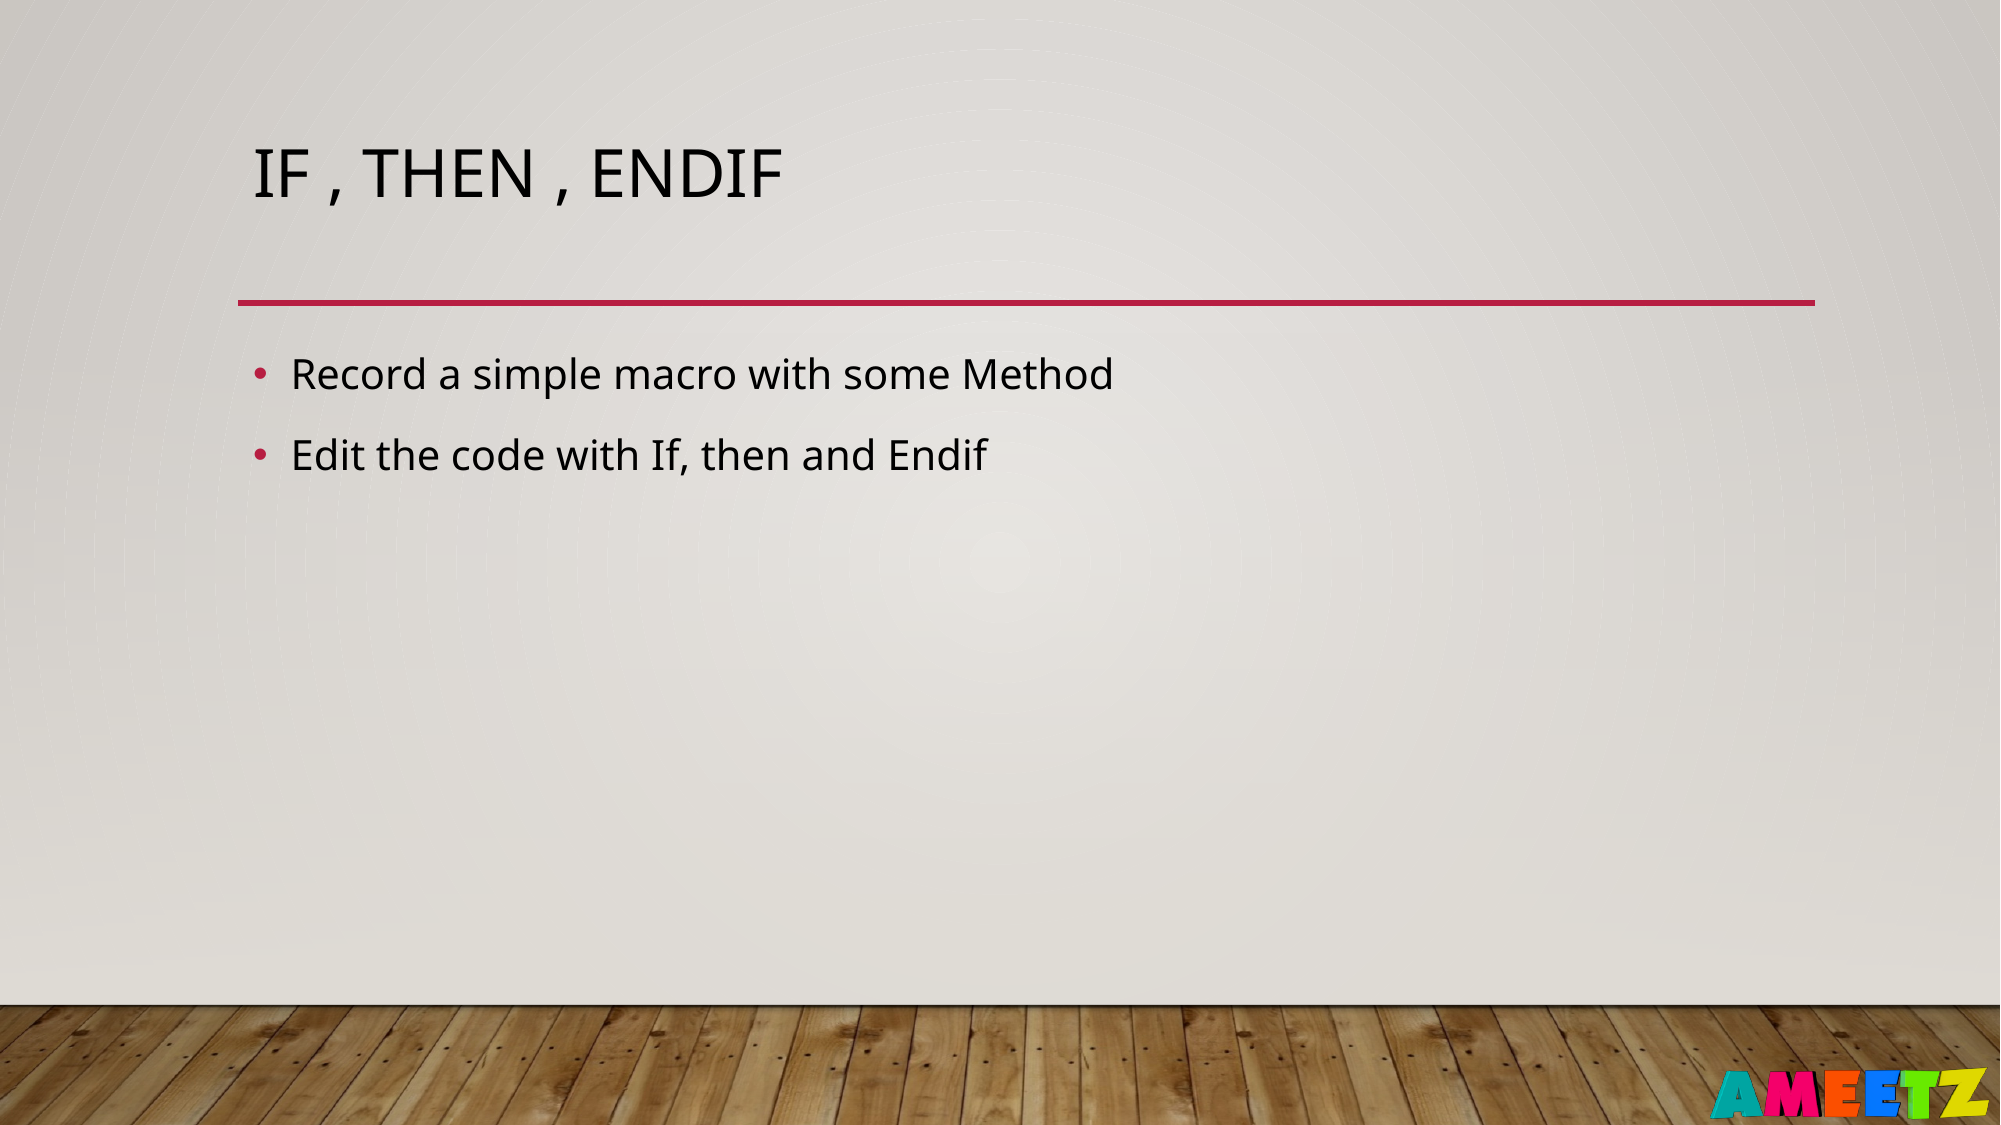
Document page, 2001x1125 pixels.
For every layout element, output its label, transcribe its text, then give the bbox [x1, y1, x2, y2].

picture [0, 1005, 2001, 1125]
list Record a simple macro with some Method Edit the code with If, then and Endif [238, 330, 1814, 897]
title If , Then , EndIF [238, 131, 1814, 305]
